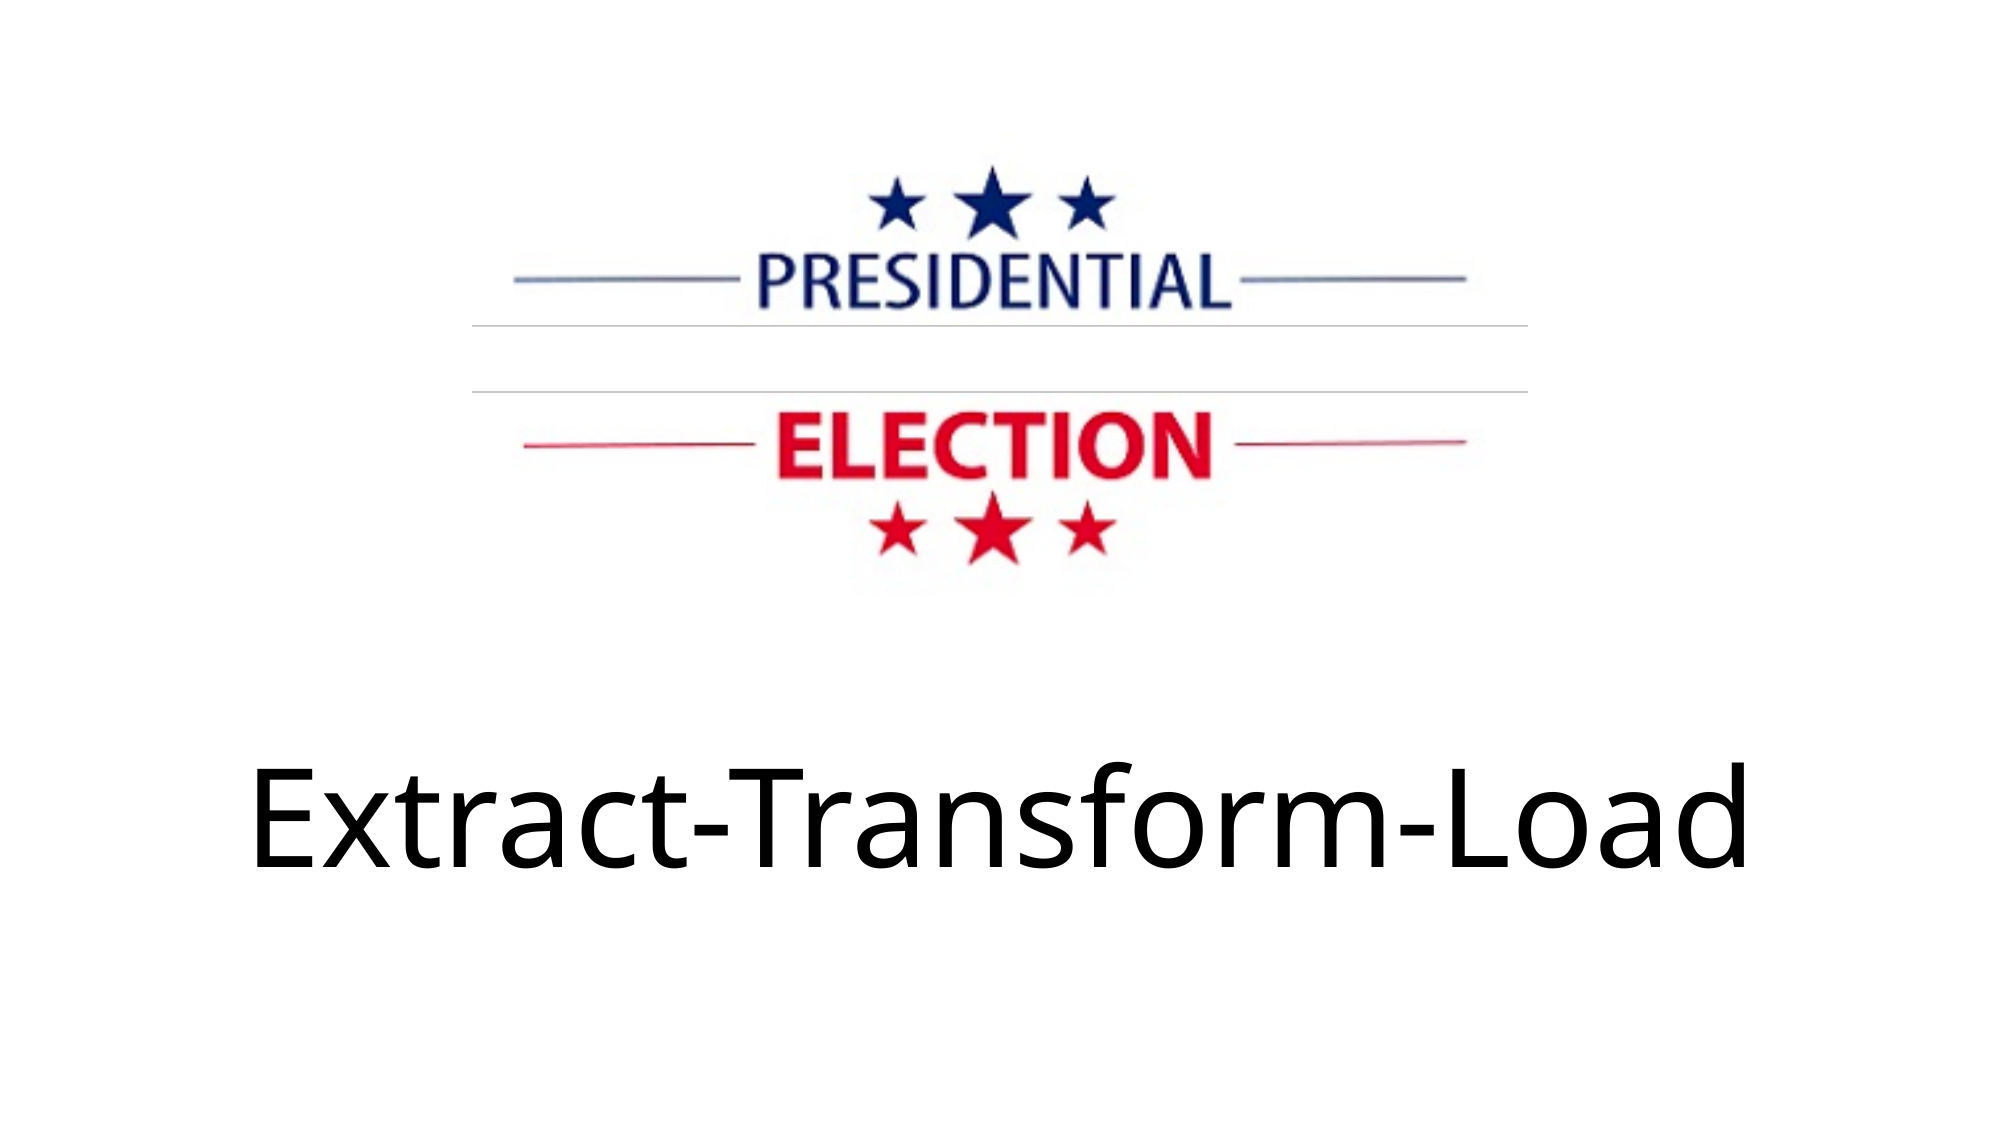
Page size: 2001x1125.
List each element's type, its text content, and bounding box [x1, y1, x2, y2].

picture [472, 133, 1528, 622]
title Extract-Transform-Load [106, 683, 1895, 906]
